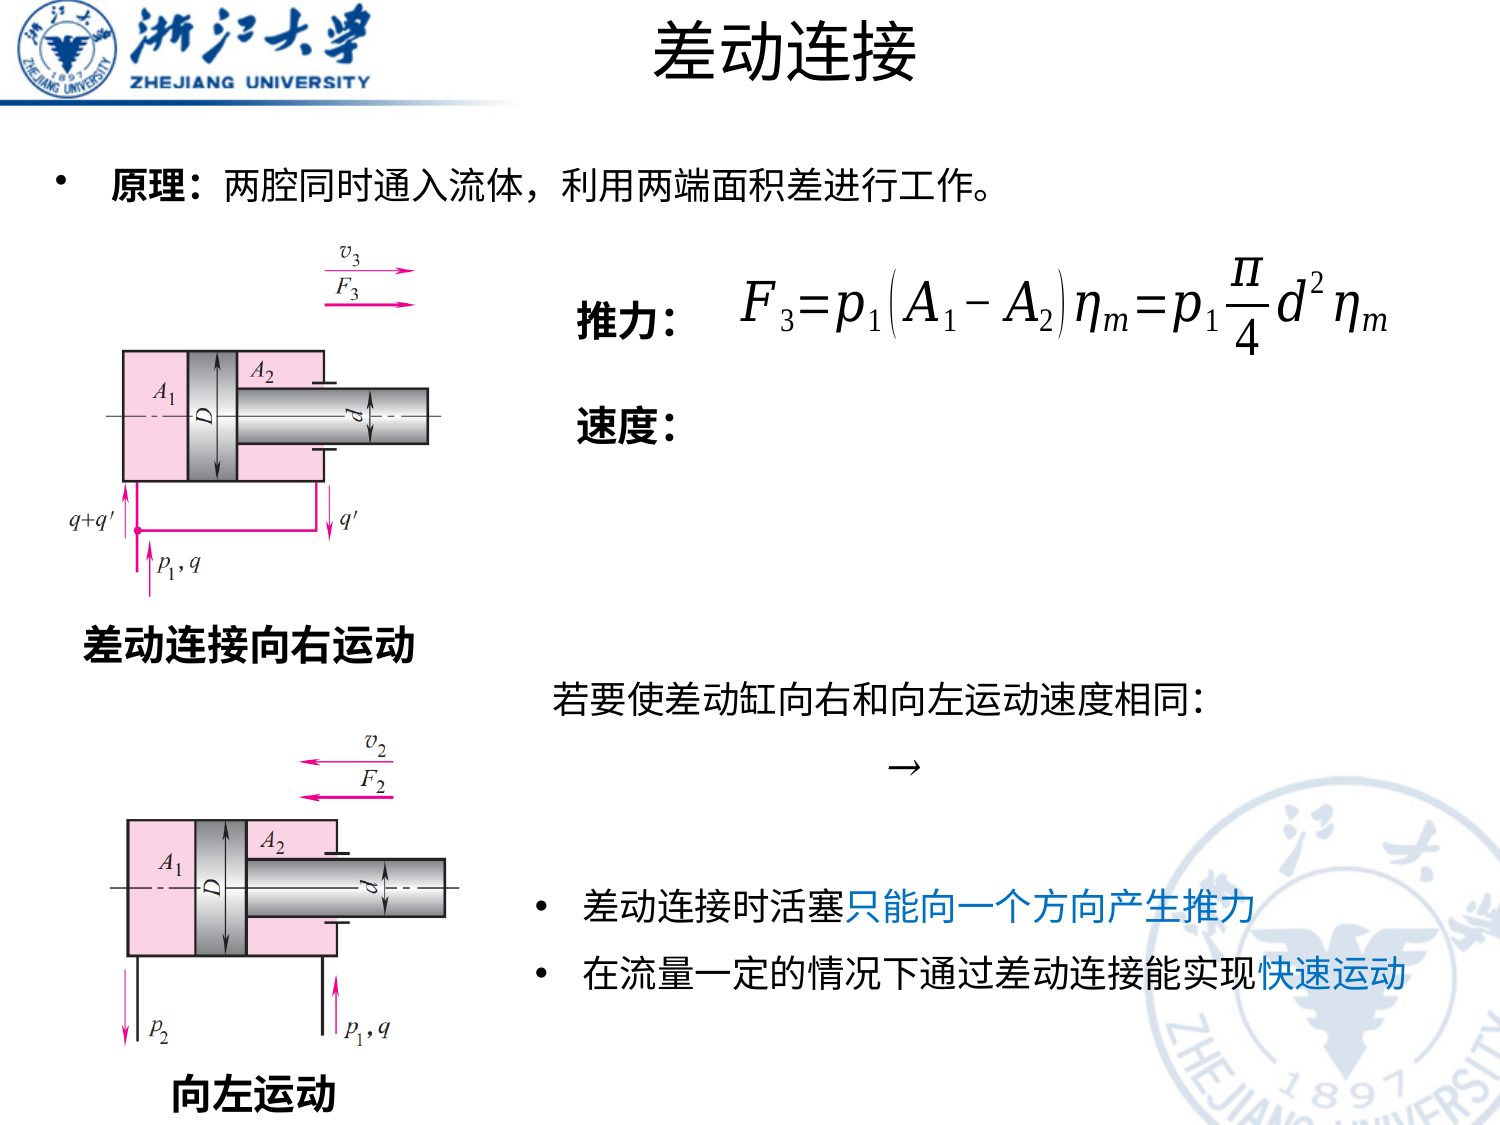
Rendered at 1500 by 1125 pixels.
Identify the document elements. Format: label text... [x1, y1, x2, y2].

text_box 推力： [560, 262, 676, 345]
text_box 差动连接时活塞只能向一个方向产生推力 在流量一定的情况下通过差动连接能实现快速运动 [520, 852, 1446, 1003]
text_box 差动连接 [253, 2, 1317, 104]
picture [0, 0, 1500, 1125]
text_box 原理：两腔同时通入流体，利用两端面积差进行工作。 [38, 130, 1462, 222]
text_box 向左运动 [131, 1067, 377, 1123]
text_box 差动连接向右运动 [15, 586, 493, 674]
text_box 速度： [560, 367, 676, 450]
text_box 若要使差动缸向右和向左运动速度相同： [537, 646, 1288, 729]
